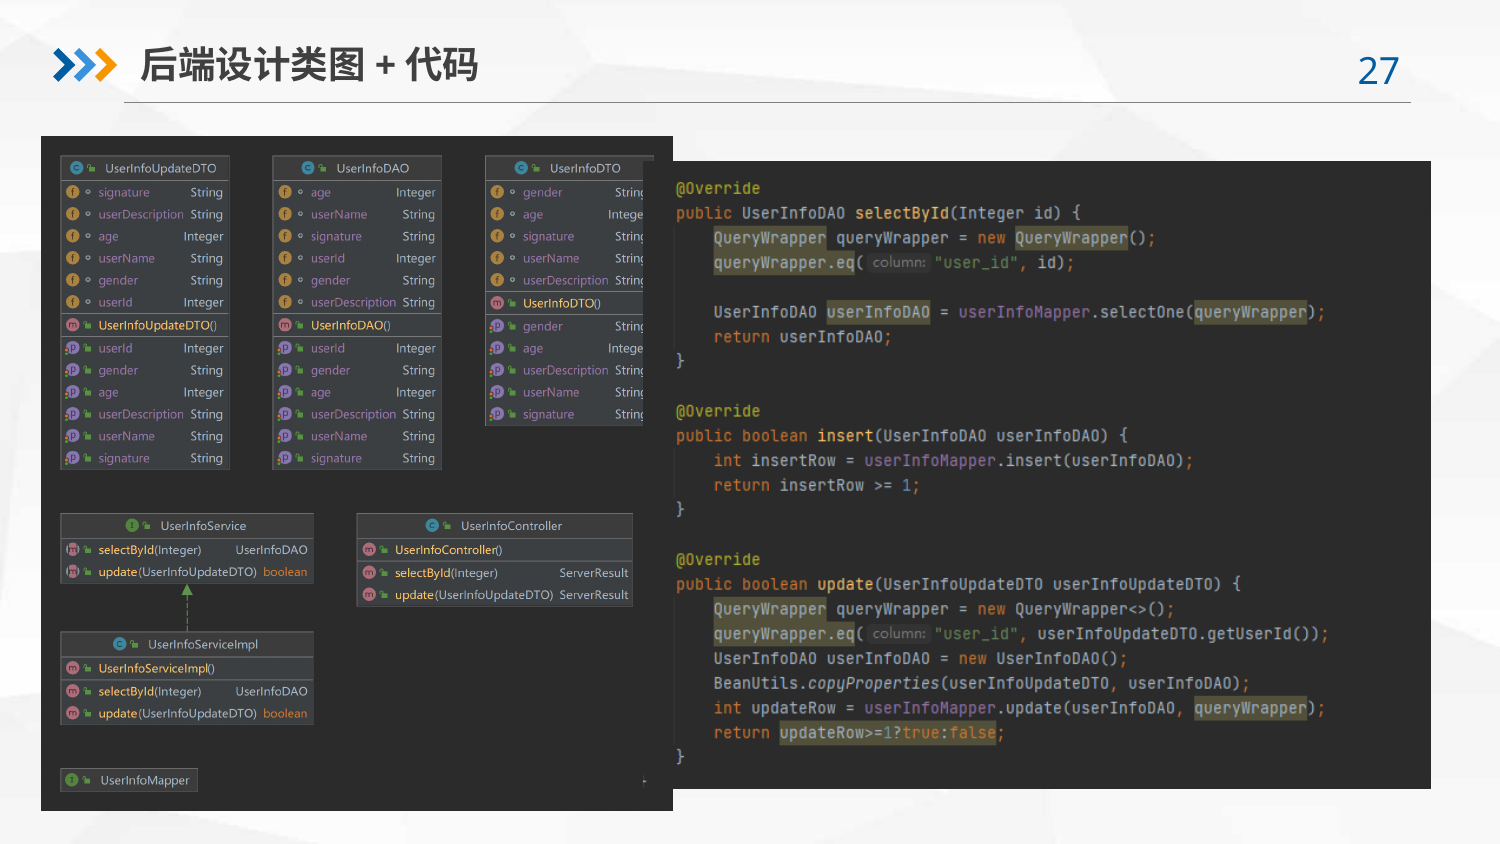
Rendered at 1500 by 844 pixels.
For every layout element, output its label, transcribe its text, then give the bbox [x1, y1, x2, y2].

picture [0, 0, 1500, 844]
text_box 后端设计类图+代码 [140, 32, 809, 95]
